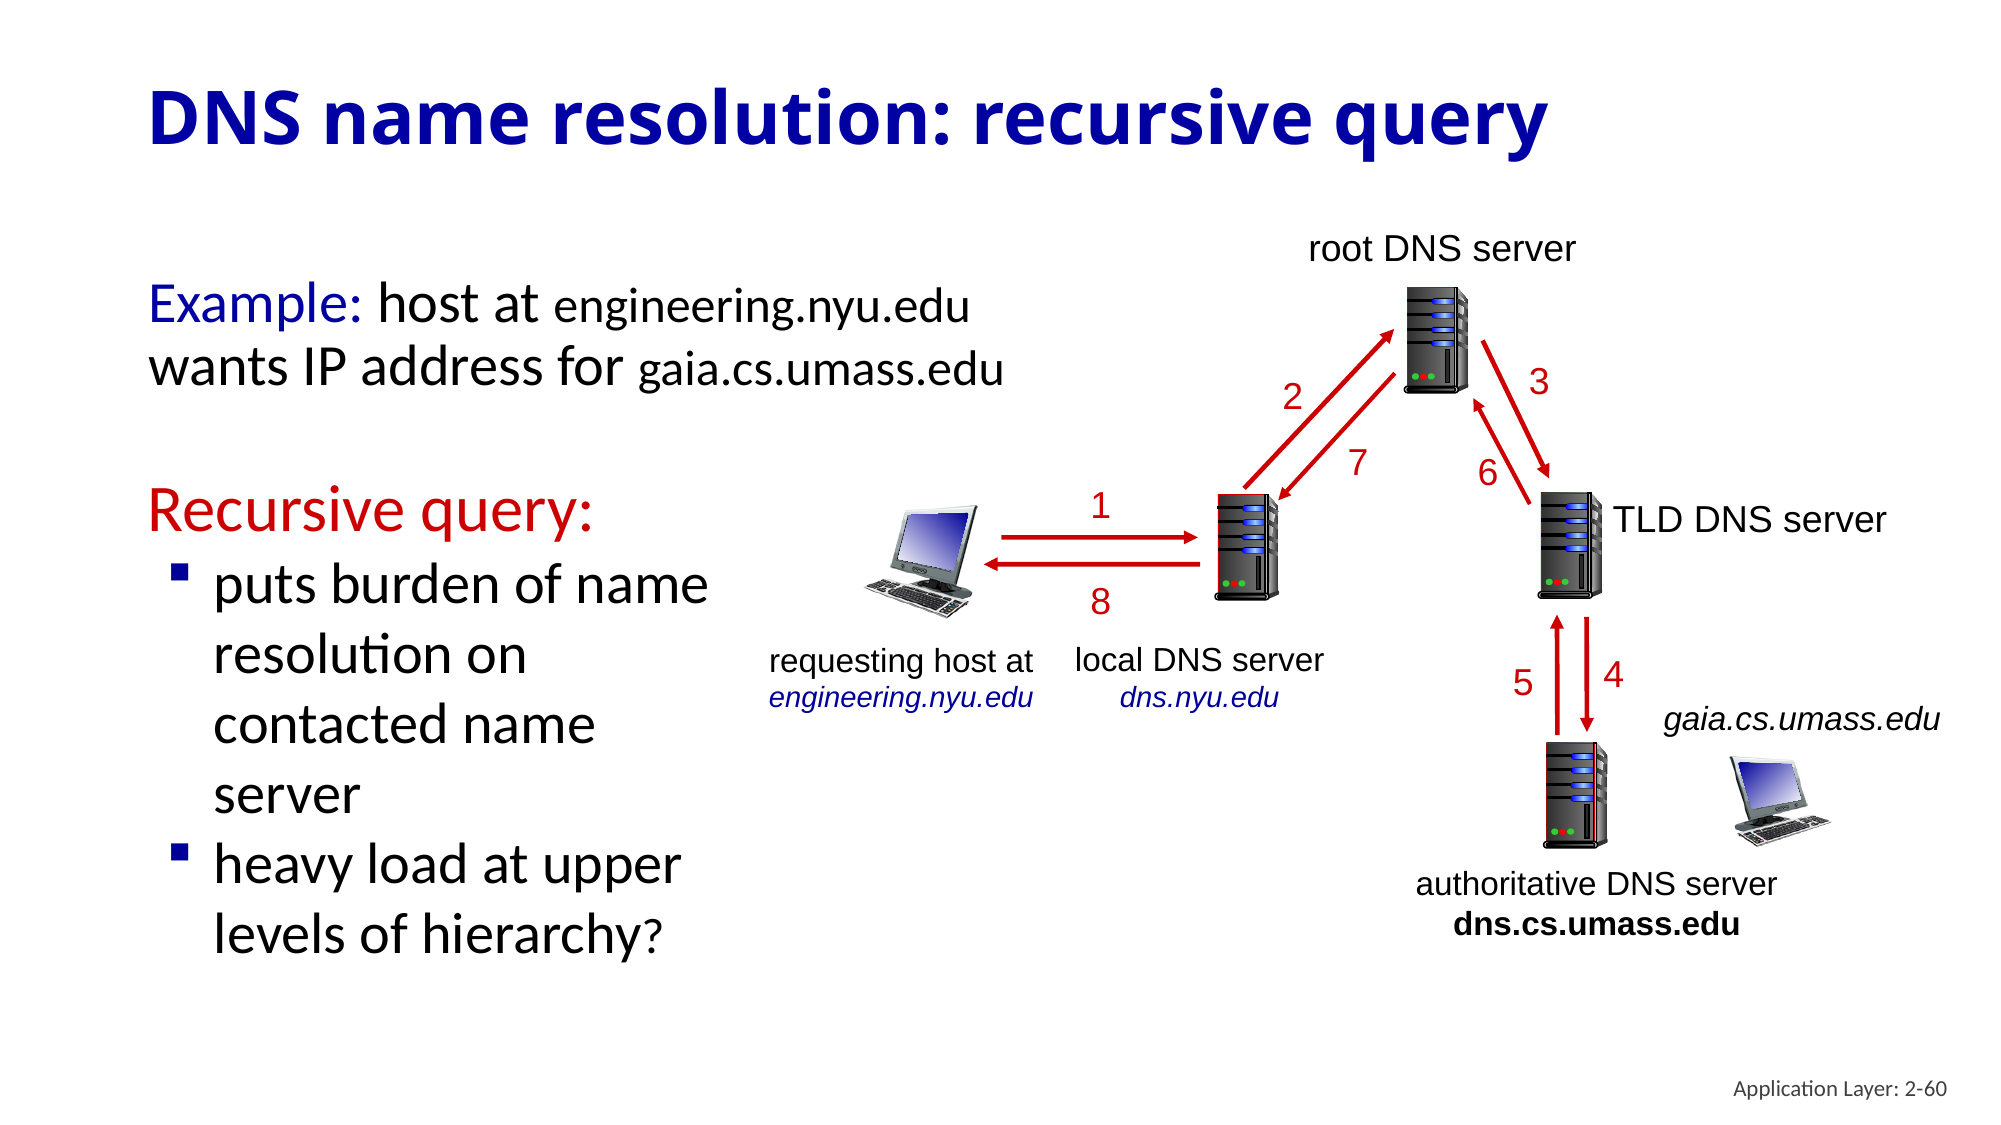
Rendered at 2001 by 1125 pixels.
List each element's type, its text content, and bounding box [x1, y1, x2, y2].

text_box 1 [1075, 473, 1127, 534]
text_box authoritative DNS server dns.cs.umass.edu [1400, 855, 1794, 950]
text_box 8 [1075, 569, 1127, 629]
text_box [1726, 752, 1856, 854]
text_box Recursive query: puts burden of name resolution on contacted name server heavy load at upper levels of hierarchy? [132, 457, 741, 990]
text_box TLD DNS server [1585, 487, 1915, 548]
text_box [1318, 328, 1395, 411]
text_box [1473, 398, 1530, 505]
title DNS name resolution: recursive query [131, 47, 1856, 195]
text_box gaia.cs.umass.edu [1648, 690, 1957, 745]
text_box 5 [1498, 650, 1549, 711]
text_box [1538, 492, 1603, 599]
text_box [1001, 531, 1198, 544]
text_box 3 [1441, 349, 1638, 410]
text_box 6 [1462, 440, 1514, 501]
text_box 2 [1267, 364, 1318, 425]
text_box 7 [1332, 430, 1384, 491]
slide_number Application Layer: 2-60 [1512, 1056, 1963, 1117]
text_box requesting host at engineering.nyu.edu [754, 631, 1045, 721]
text_box [1550, 614, 1564, 736]
text_box [1280, 373, 1395, 500]
text_box [1516, 410, 1550, 479]
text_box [1214, 494, 1280, 600]
text_box [983, 558, 1201, 571]
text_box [836, 500, 982, 627]
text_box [1045, 631, 1354, 722]
text_box [1580, 616, 1594, 732]
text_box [1404, 287, 1469, 393]
text_box 4 [1588, 642, 1639, 703]
text_box Example: host at engineering.nyu.edu wants IP address for gaia.cs.umass.edu [112, 265, 1042, 440]
text_box root DNS server [1277, 216, 1608, 277]
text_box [1543, 742, 1608, 848]
